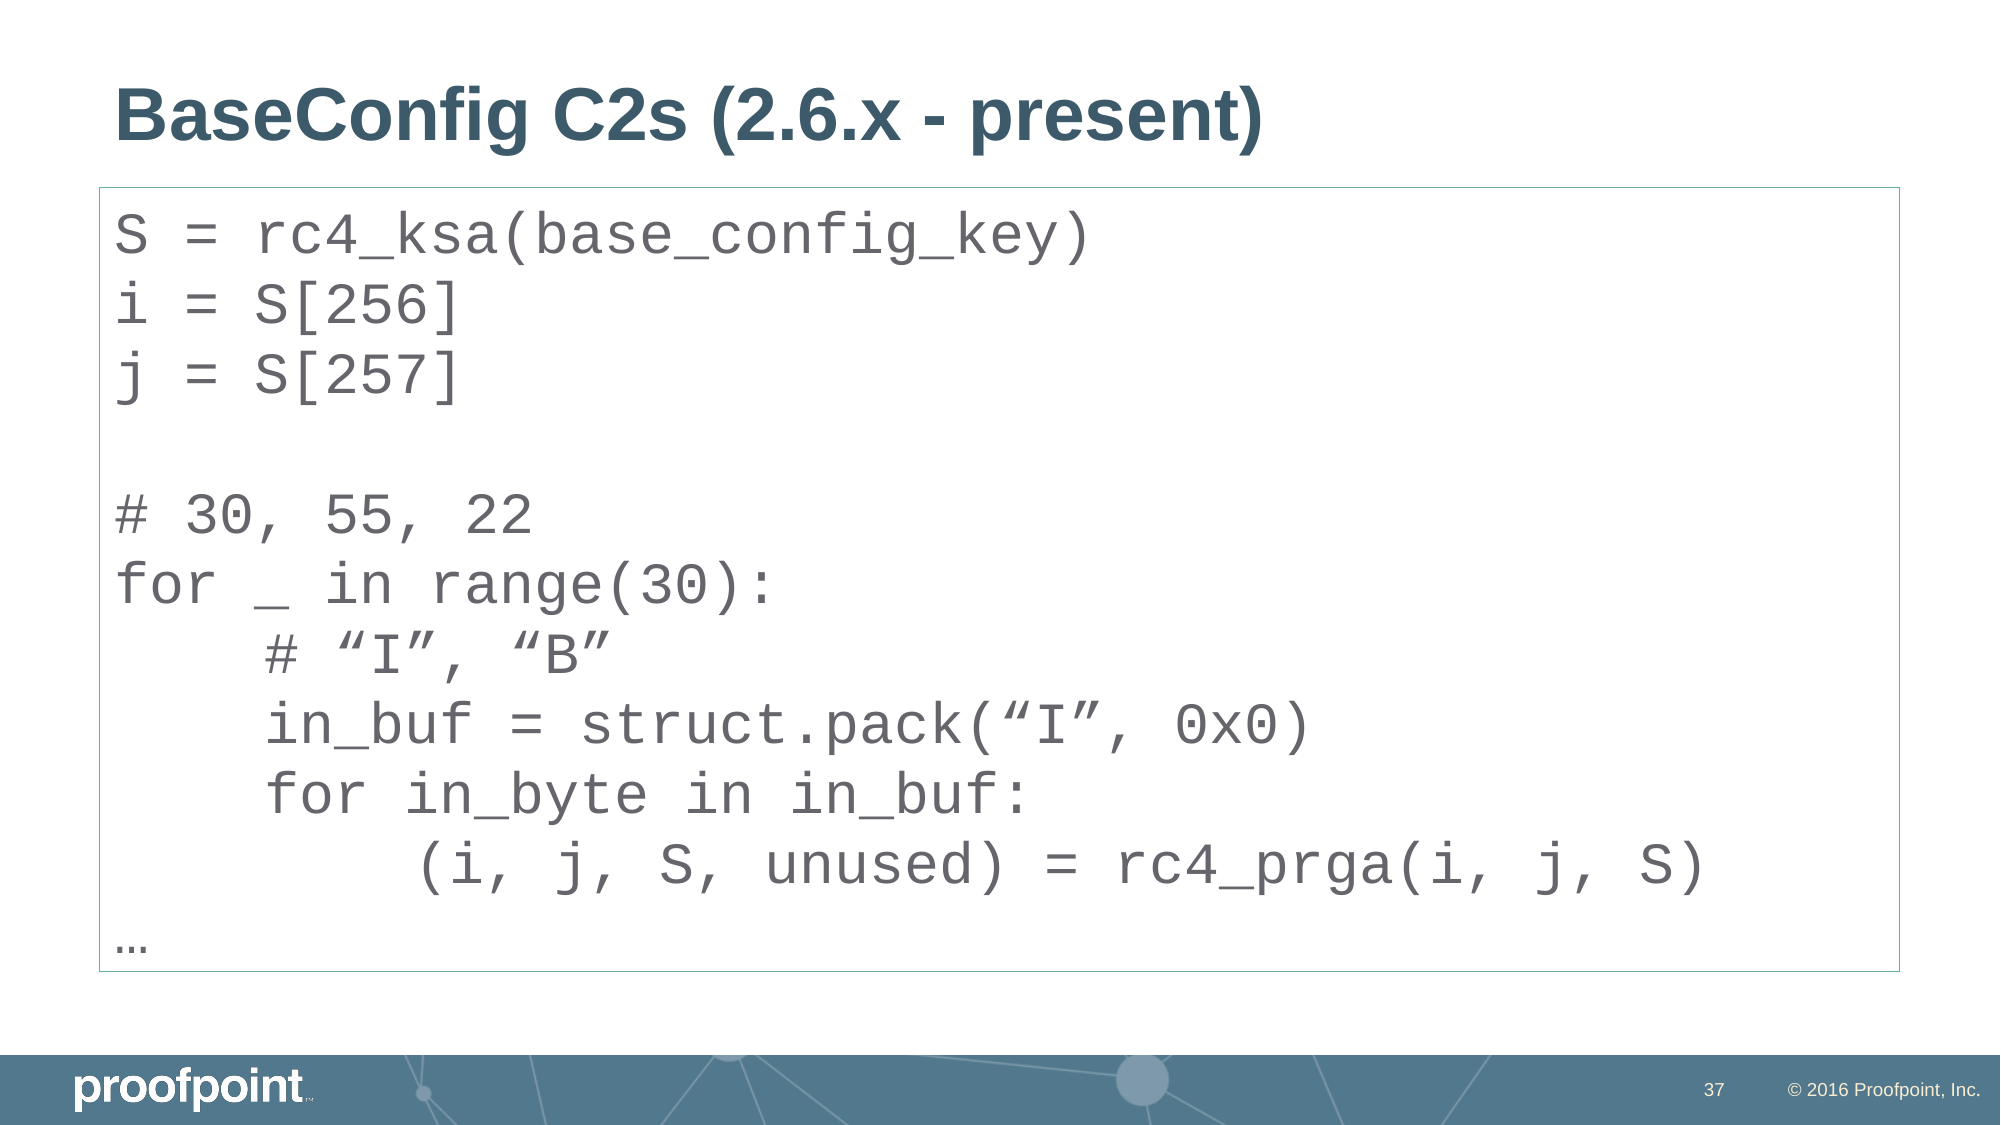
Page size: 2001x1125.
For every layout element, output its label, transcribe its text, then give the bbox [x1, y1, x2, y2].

title BaseConfig C2s (2.6.x - present) [99, 45, 1900, 187]
picture [75, 1067, 313, 1112]
text_box S = rc4_ksa(base_config_key) i = S[256] j = S[257] # 30, 55, 22 for _ in range(30): # “I”, “B” in_buf = struct.pack(“I”, 0x0) for in_byte in in_buf: (i, j, S, unused) = rc4_prga(i, j, S) … [99, 187, 1900, 972]
